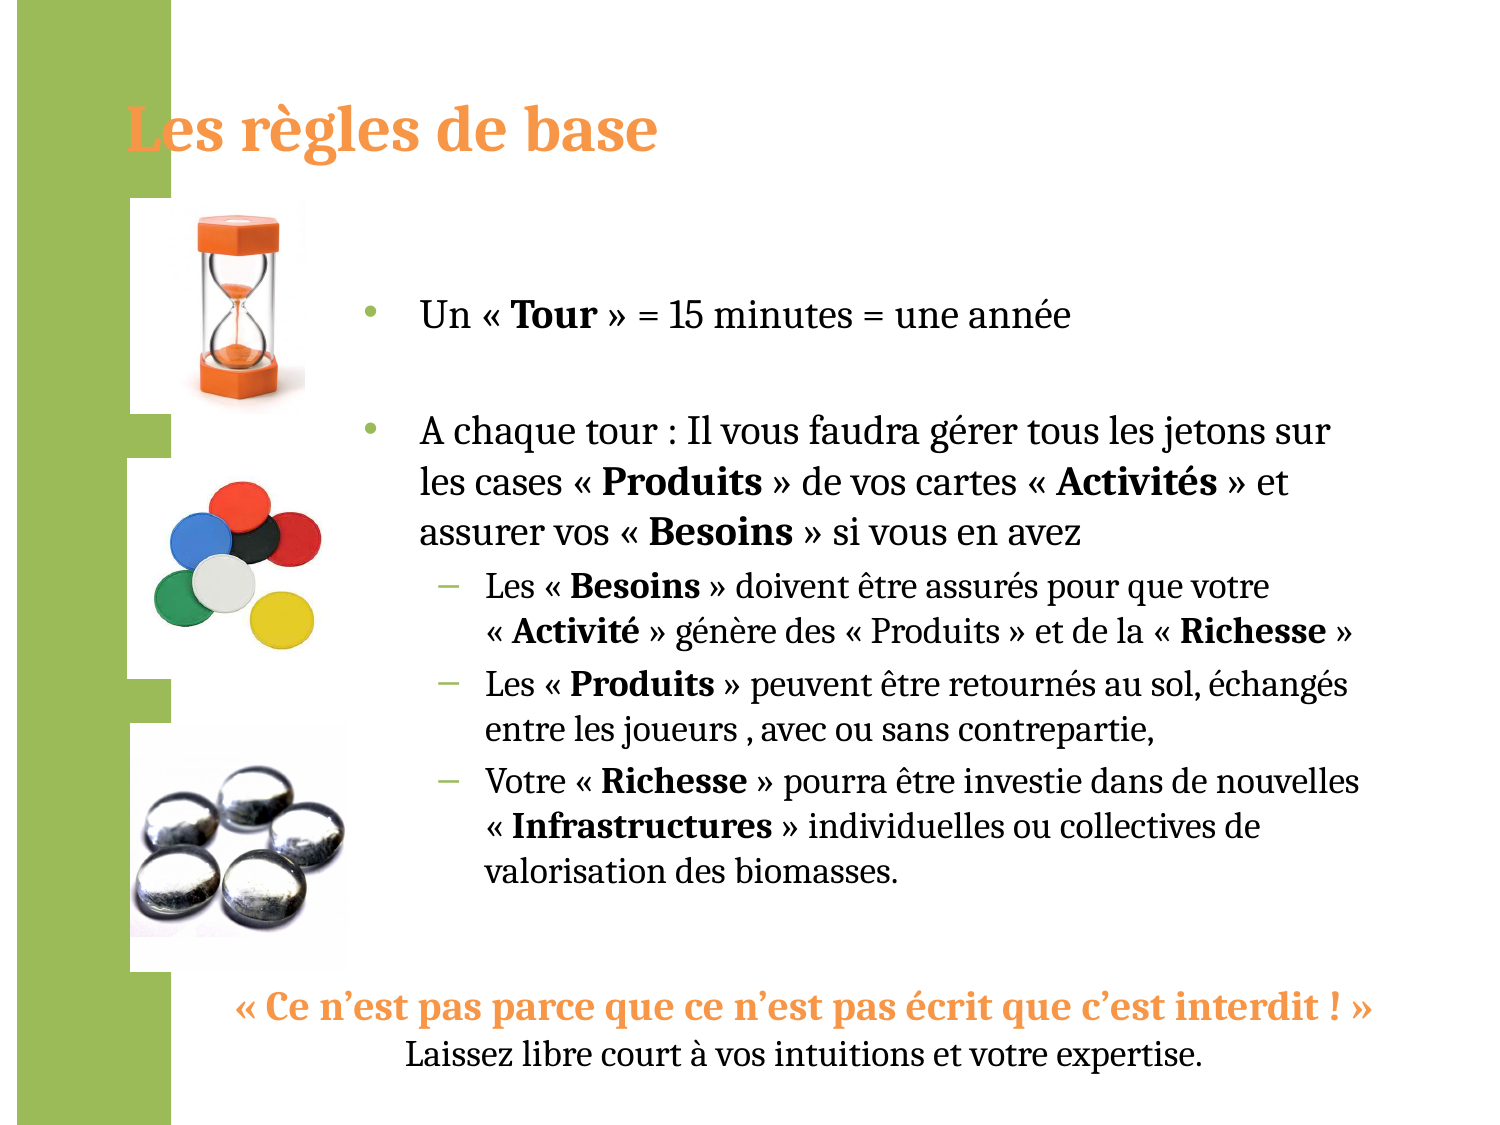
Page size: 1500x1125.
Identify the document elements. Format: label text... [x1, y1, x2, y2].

title Les règles de base [110, 30, 1376, 219]
picture [130, 722, 348, 972]
text_box « Ce n’est pas parce que ce n’est pas écrit que c’est interdit ! » Laissez libre court à vos intuitions et votre expertise. [206, 971, 1402, 1082]
picture [127, 458, 348, 679]
text_box Un « Tour » = 15 minutes = une année A chaque tour : Il vous faudra gérer tous les jetons sur les cases « Produits » de vos cartes « Activités » et assurer vos « Besoins » si vous en avez Les « Besoins » doivent être assurés pour que votre « Activité » génère des « Produits » et de la « Richesse » Les « Produits » peuvent être retournés au sol, échangés entre les joueurs , avec ou sans contrepartie, Votre « Richesse » pourra être investie dans de nouvelles « Infrastructures » individuelles ou collectives de valorisation des biomasses. [348, 278, 1400, 971]
picture [130, 198, 346, 415]
